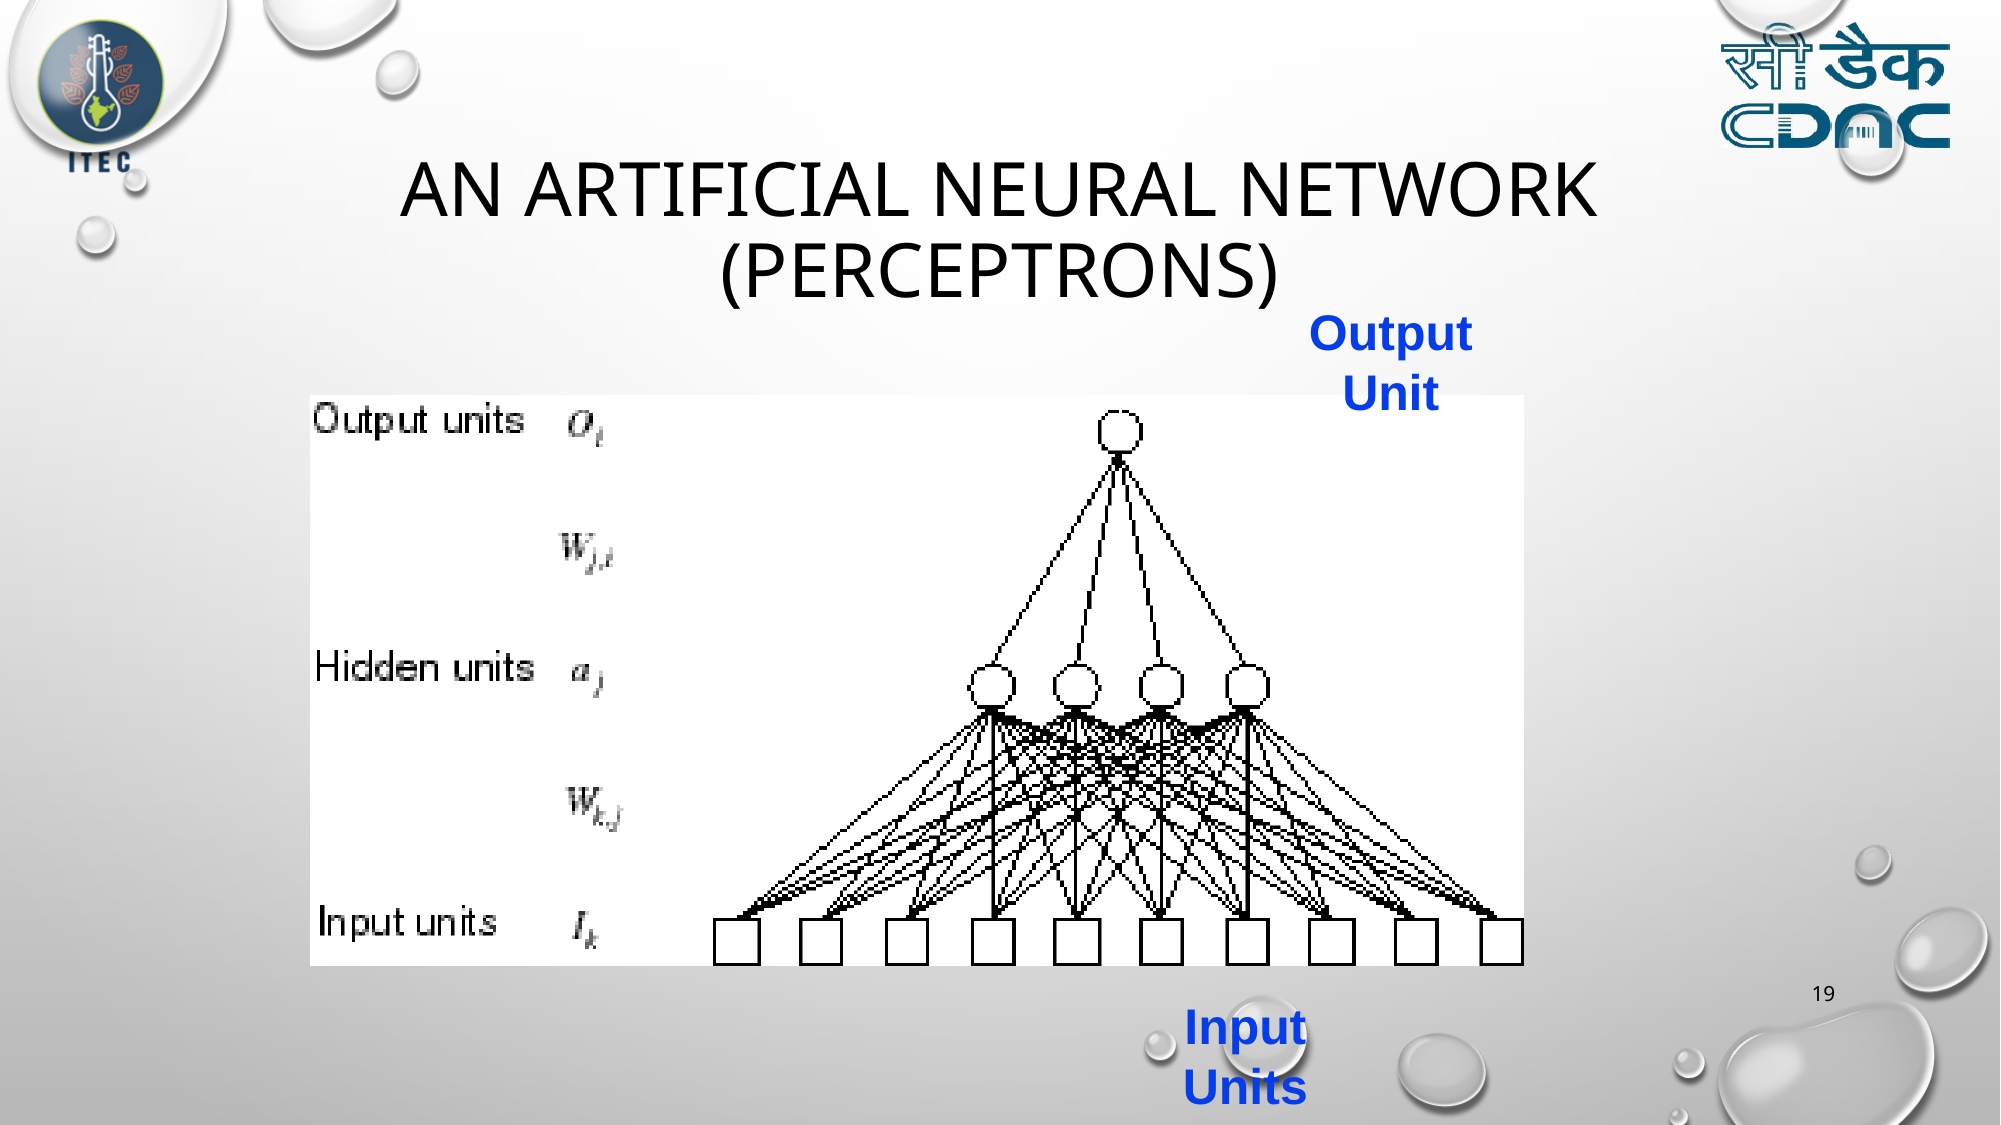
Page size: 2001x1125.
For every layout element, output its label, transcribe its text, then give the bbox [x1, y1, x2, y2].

text_box Output Unit [1238, 292, 1544, 428]
title AN ARTIFICIAL NEURAL NETWORK (PERCEPTRONS) [149, 101, 1851, 364]
slide_number 19 [1724, 965, 1851, 1025]
picture [0, 0, 2000, 1125]
text_box Input Units [1099, 987, 1391, 1123]
